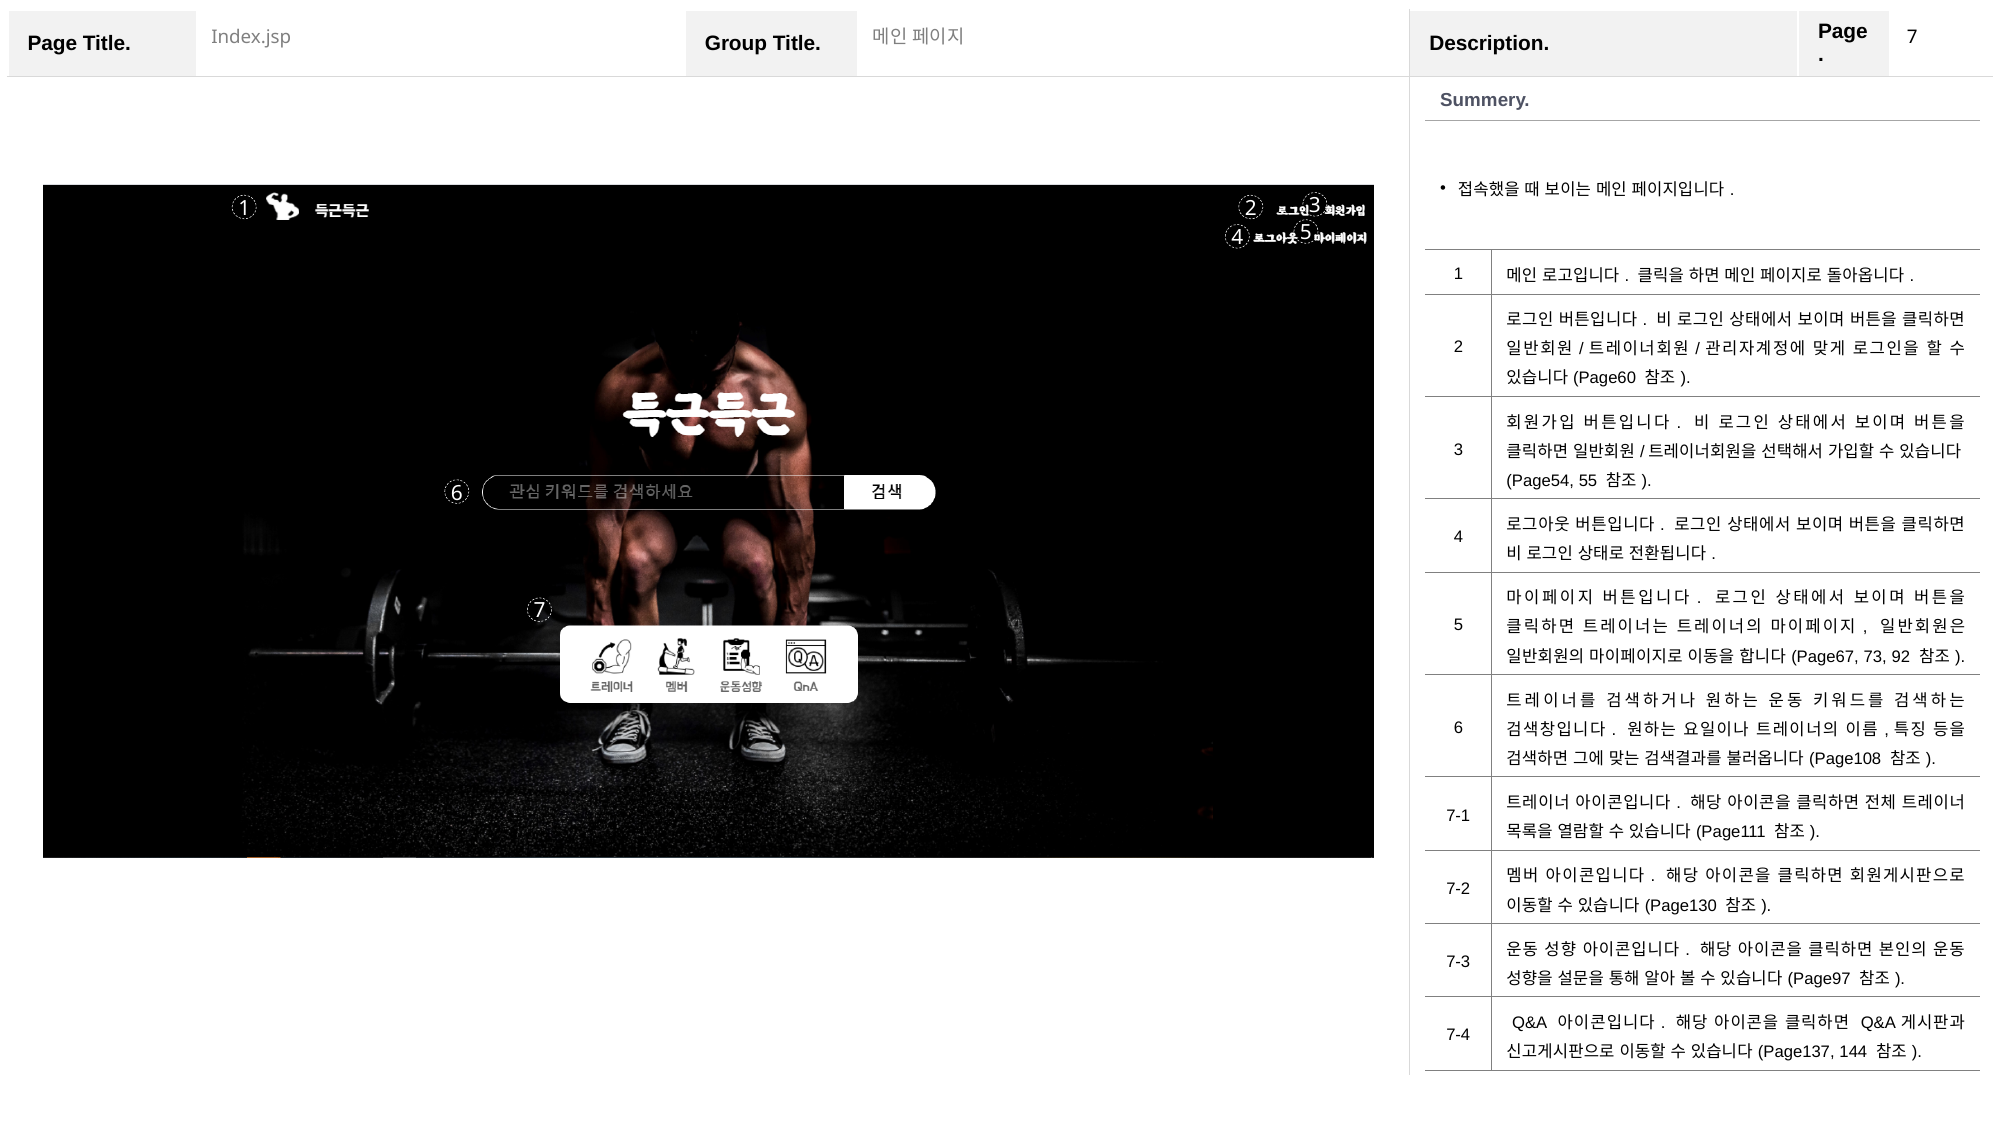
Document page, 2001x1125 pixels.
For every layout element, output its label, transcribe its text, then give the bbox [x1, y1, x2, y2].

table_cell 트레이너를 검색하거나 원하는 운동 키워드를 검색하는 검색창입니다. 원하는 요일이나 트레이너의 이름,특징 등을 검색하면 그에 맞는 검색결과를 불러옵니다(Page108 참조). [1492, 675, 1980, 776]
table_cell 4 [1425, 499, 1491, 572]
picture [42, 184, 1374, 858]
table_cell 3 [1425, 397, 1491, 498]
table_cell 7-4 [1425, 997, 1491, 1070]
table_cell 2 [1425, 295, 1491, 396]
table_cell 1 [1425, 250, 1491, 294]
table_cell 7-3 [1425, 924, 1491, 996]
text_box 7 [1892, 17, 2000, 58]
table_cell 트레이너 아이콘입니다. 해당 아이콘을 클릭하면 전체 트레이너 목록을 열람할 수 있습니다(Page111 참조). [1492, 777, 1980, 850]
table_cell 운동 성향 아이콘입니다. 해당 아이콘을 클릭하면 본인의 운동 성향을 설문을 통해 알아 볼 수 있습니다(Page97 참조). [1492, 924, 1980, 996]
table_cell Q&A 아이콘입니다. 해당 아이콘을 클릭하면 Q&A게시판과 신고게시판으로 이동할 수 있습니다(Page137, 144 참조). [1492, 997, 1980, 1070]
table_cell 6 [1425, 675, 1491, 776]
table_cell 회원가입 버튼입니다. 비 로그인 상태에서 보이며 버튼을 클릭하면 일반회원/트레이너회원을 선택해서 가입할 수 있습니다(Page54, 55 참조). [1492, 397, 1980, 498]
table_cell 7-1 [1425, 777, 1491, 850]
table_cell 로그아웃 버튼입니다. 로그인 상태에서 보이며 버튼을 클릭하면 비 로그인 상태로 전환됩니다. [1492, 499, 1980, 572]
table_cell 멤버 아이콘입니다. 해당 아이콘을 클릭하면 회원게시판으로 이동할 수 있습니다(Page130 참조). [1492, 851, 1980, 923]
table_header Summery. [1425, 78, 1980, 120]
list 메인 페이지 [858, 18, 1405, 55]
table_cell 로그인 버튼입니다. 비 로그인 상태에서 보이며 버튼을 클릭하면 일반회원/트레이너회원/관리자계정에 맞게 로그인을 할 수 있습니다(Page60 참조). [1492, 295, 1980, 396]
table_cell 5 [1425, 573, 1491, 674]
table_cell 접속했을 때 보이는 메인 페이지입니다. [1425, 121, 1980, 249]
table_cell 메인 로고입니다. 클릭을 하면 메인 페이지로 돌아옵니다. [1492, 250, 1980, 294]
table_cell 마이페이지 버튼입니다. 로그인 상태에서 보이며 버튼을 클릭하면 트레이너는 트레이너의 마이페이지, 일반회원은 일반회원의 마이페이지로 이동을 합니다(Page67, 73, 92 참조). [1492, 573, 1980, 674]
table_cell 7-2 [1425, 851, 1491, 923]
list Index.jsp [196, 18, 684, 55]
